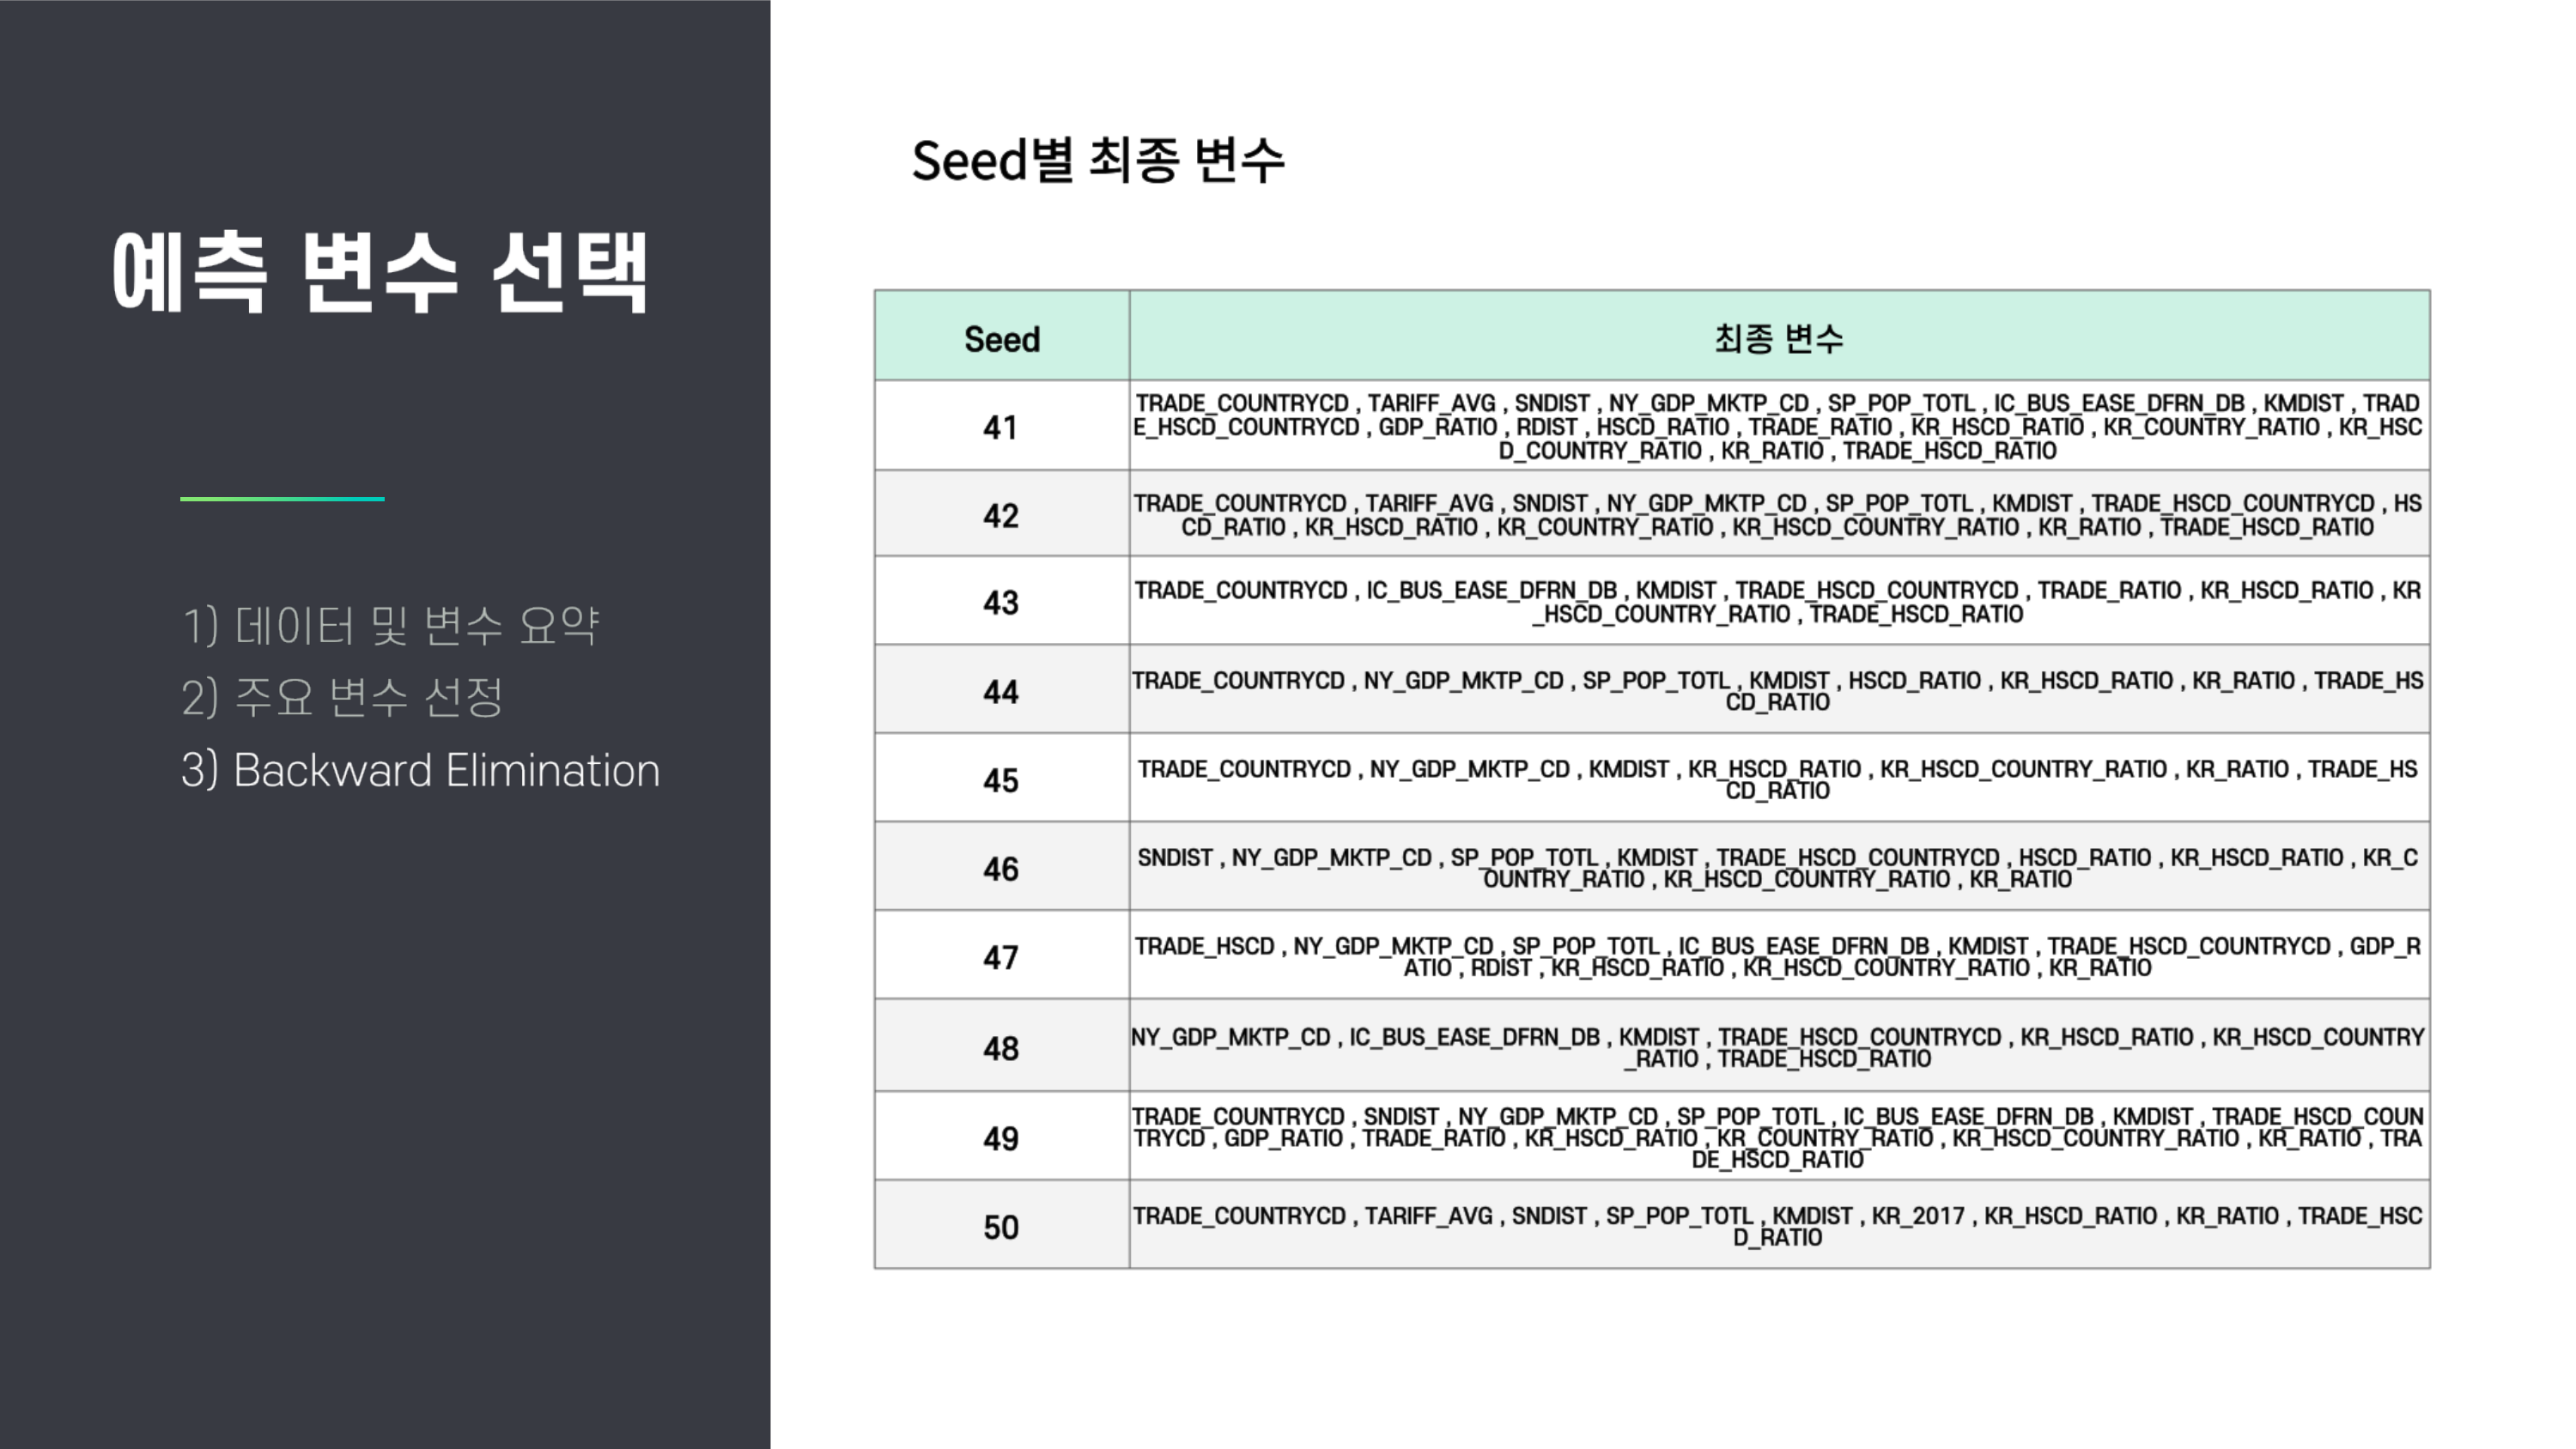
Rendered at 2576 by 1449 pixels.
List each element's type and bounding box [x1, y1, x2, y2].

picture [903, 112, 1310, 226]
picture [173, 589, 682, 825]
picture [771, 228, 2482, 1337]
text_box [0, 0, 772, 1449]
text_box [179, 496, 385, 501]
picture [93, 197, 694, 365]
